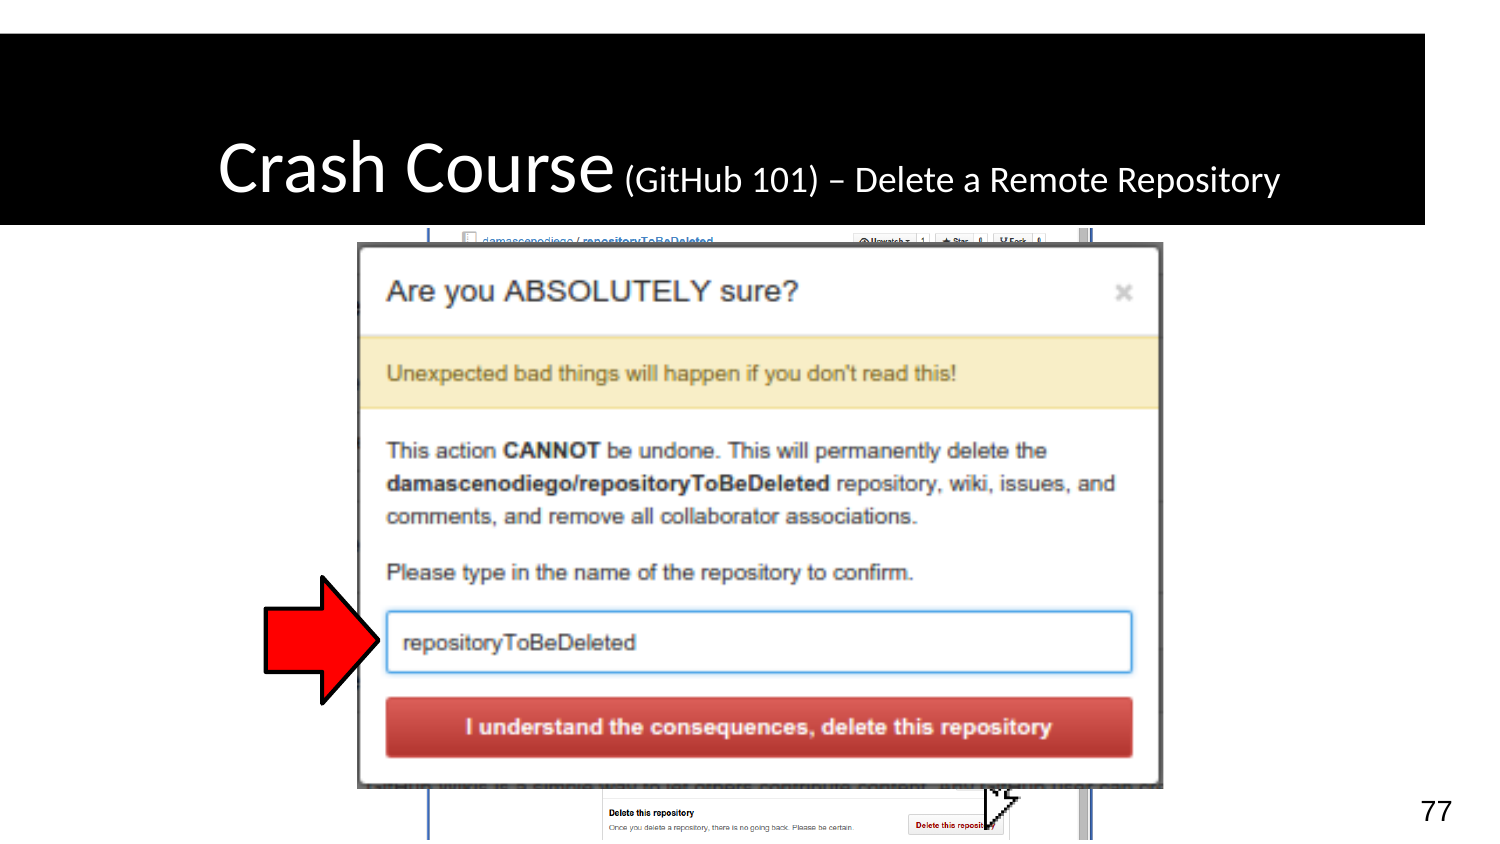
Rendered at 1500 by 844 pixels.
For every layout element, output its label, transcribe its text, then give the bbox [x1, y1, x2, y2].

picture [356, 228, 1164, 840]
text_box [263, 575, 351, 706]
title Crash Course (GitHub 101) – Delete a Remote Repository [75, 33, 1425, 223]
